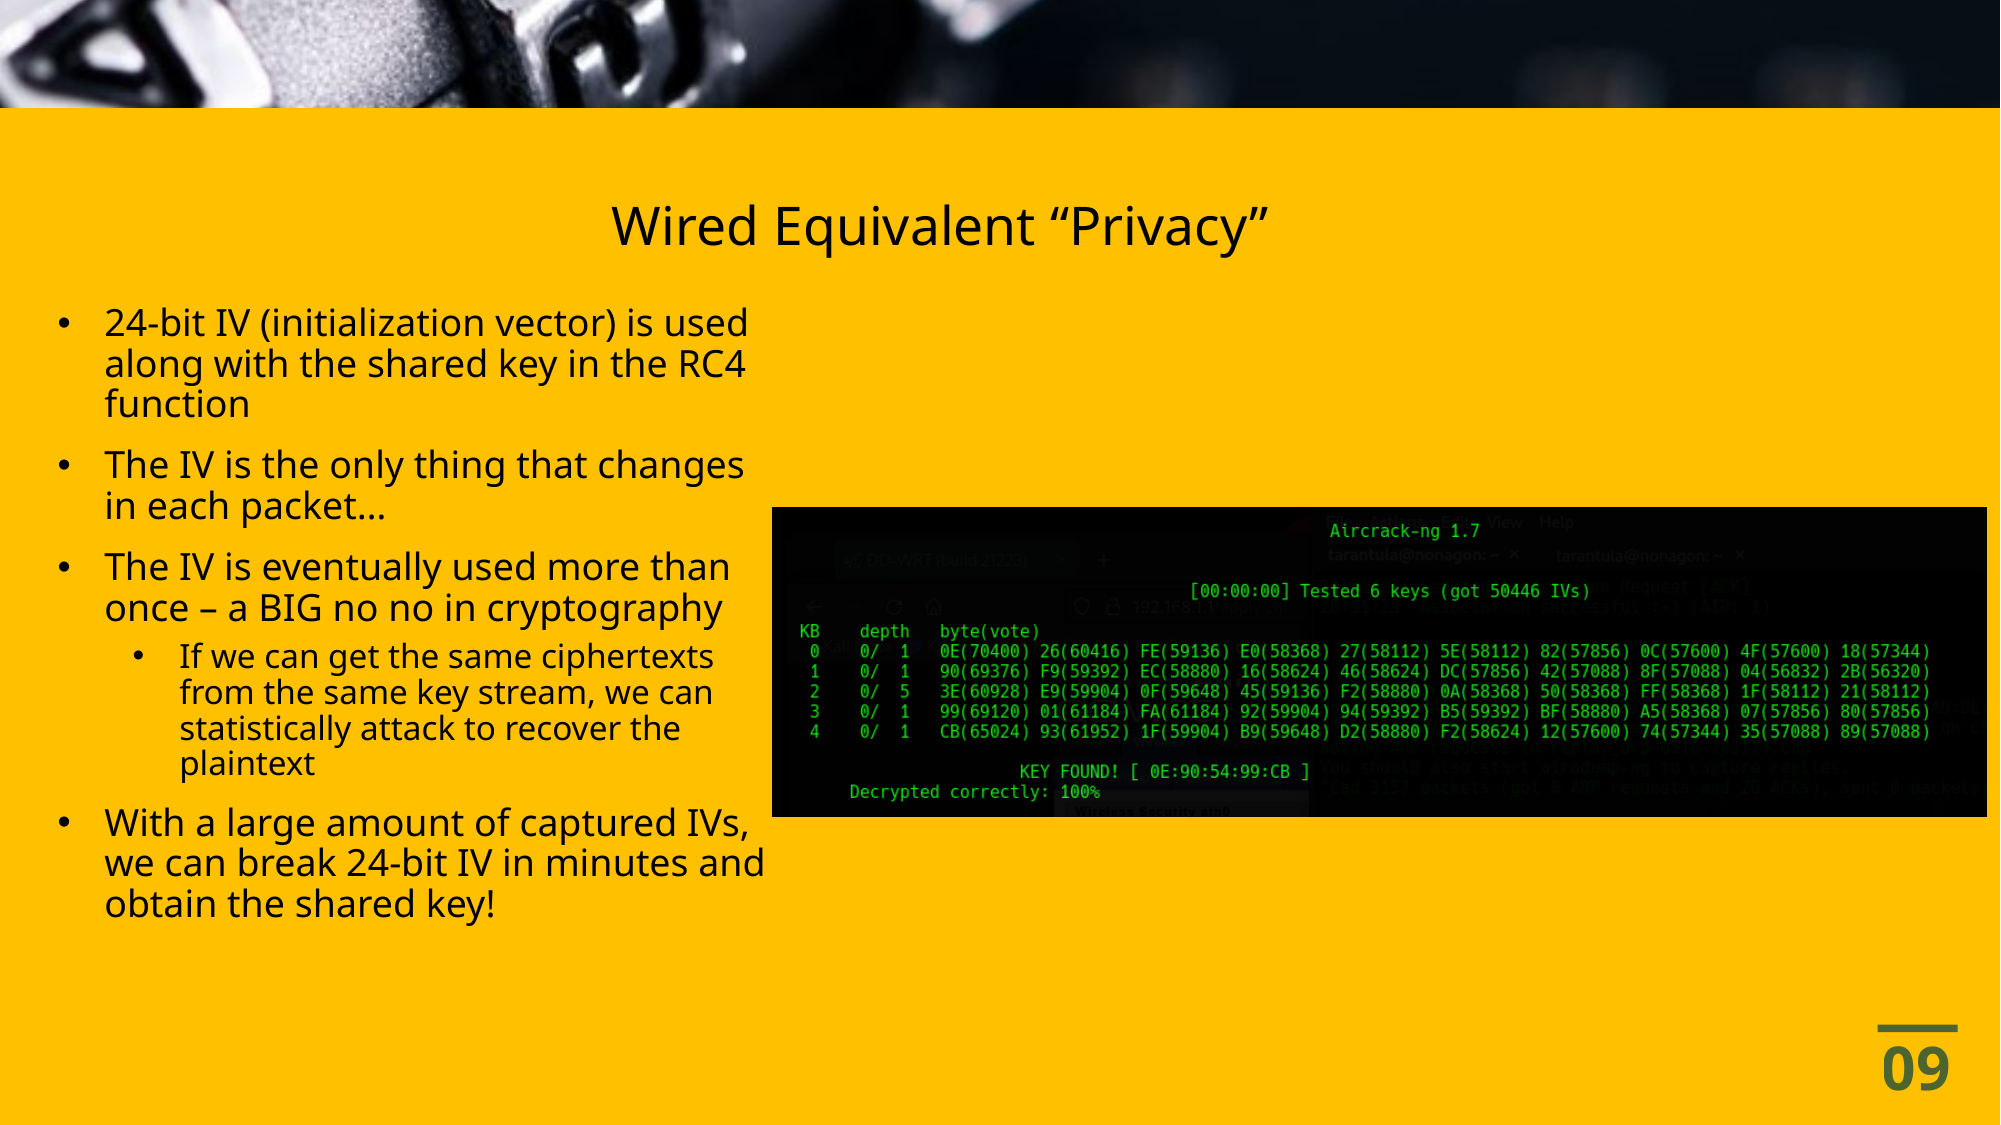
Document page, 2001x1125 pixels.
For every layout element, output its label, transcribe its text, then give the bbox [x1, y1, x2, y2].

picture [0, 0, 2000, 108]
title Wired Equivalent “Privacy” [596, 156, 1404, 265]
slide_number 09 [1861, 1015, 1972, 1125]
list 24-bit IV (initialization vector) is used along with the shared key in the RC4 function The IV is the only thing that changes in each packet… The IV is eventually used more than once – a BIG no no in cryptography If we can get the same ciphertexts from the same key stream, we can statistically attack to recover the plaintext With a large amount of captured IVs, we can break 24-bit IV in minutes and obtain the shared key! [42, 296, 790, 1070]
picture [772, 507, 1987, 817]
